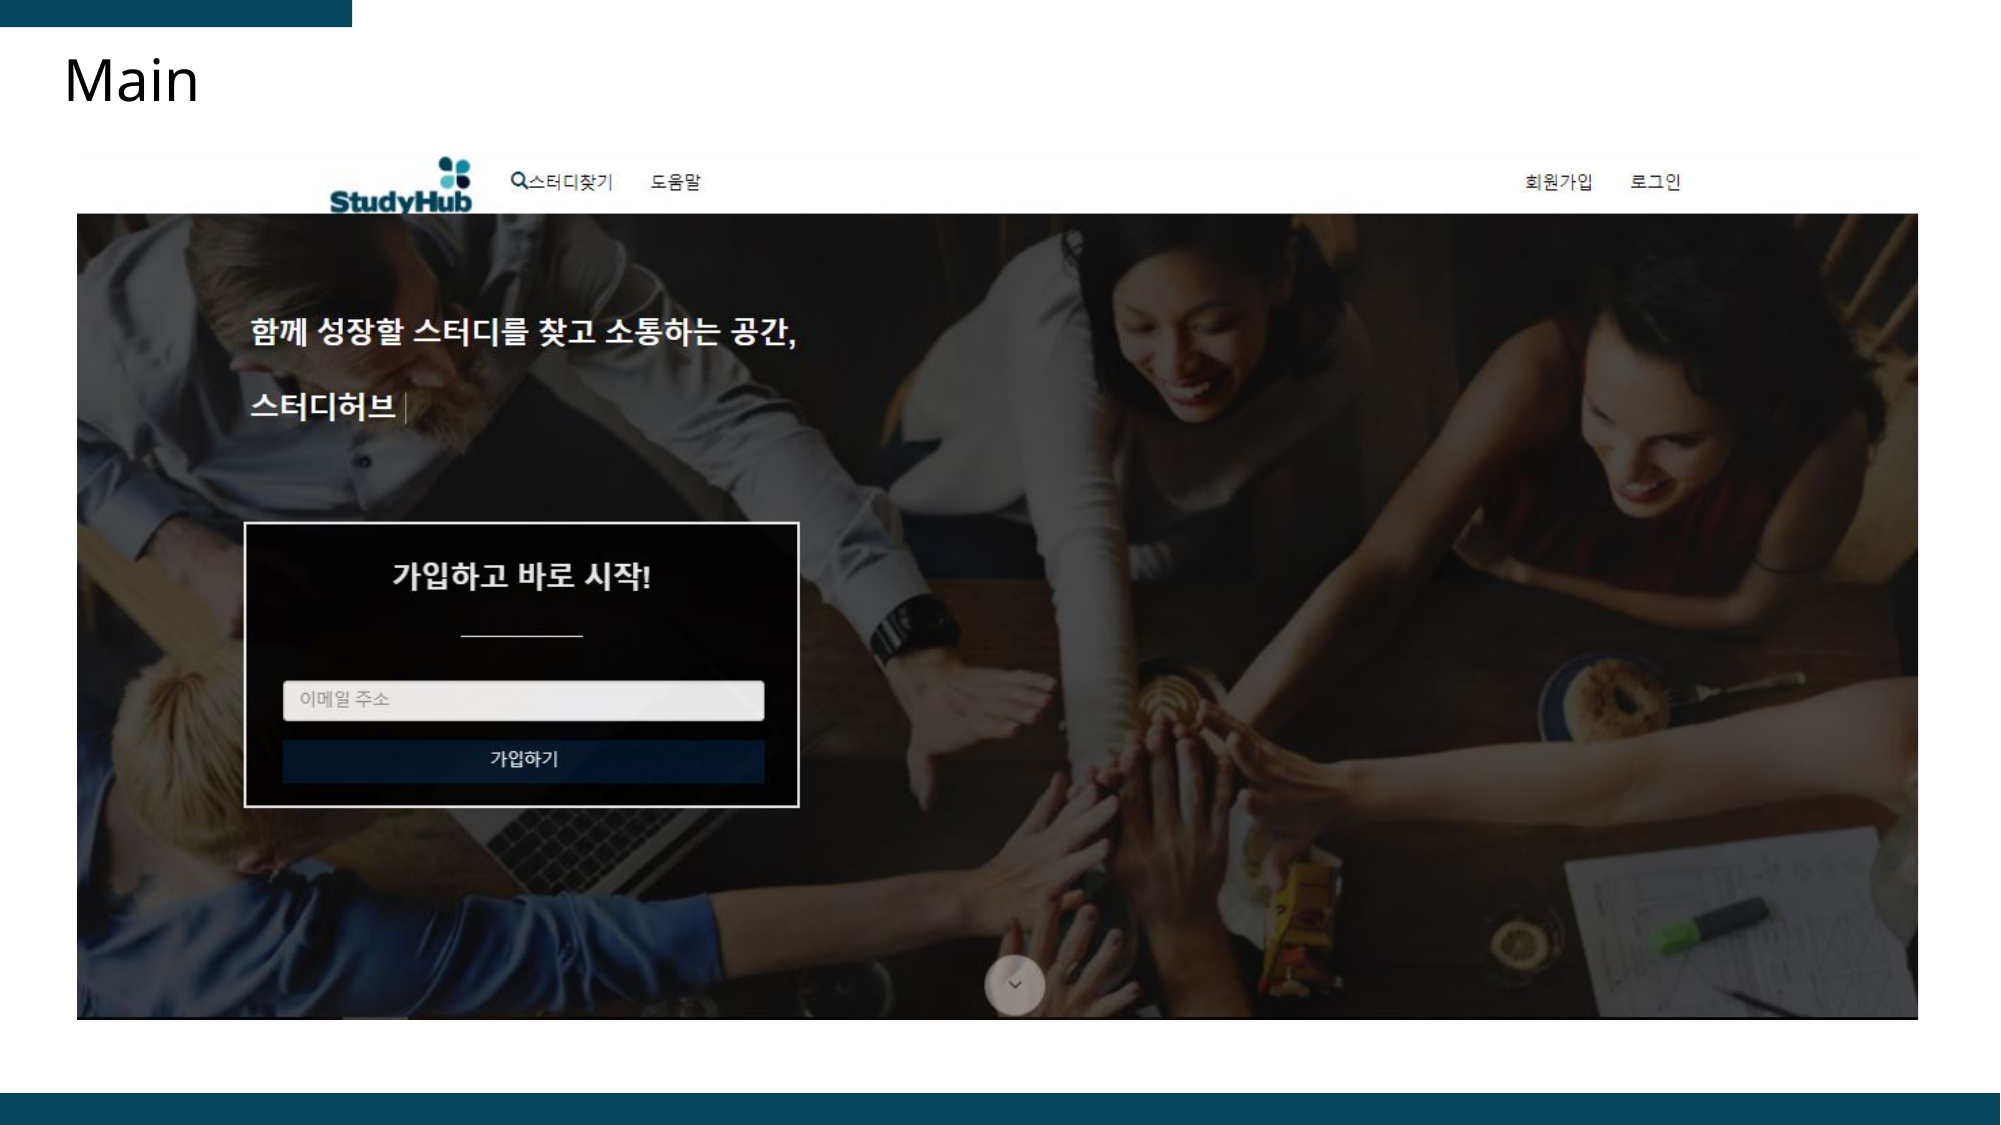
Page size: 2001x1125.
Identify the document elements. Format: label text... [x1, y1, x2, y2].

picture [77, 154, 1919, 1020]
title Main [48, 43, 828, 110]
